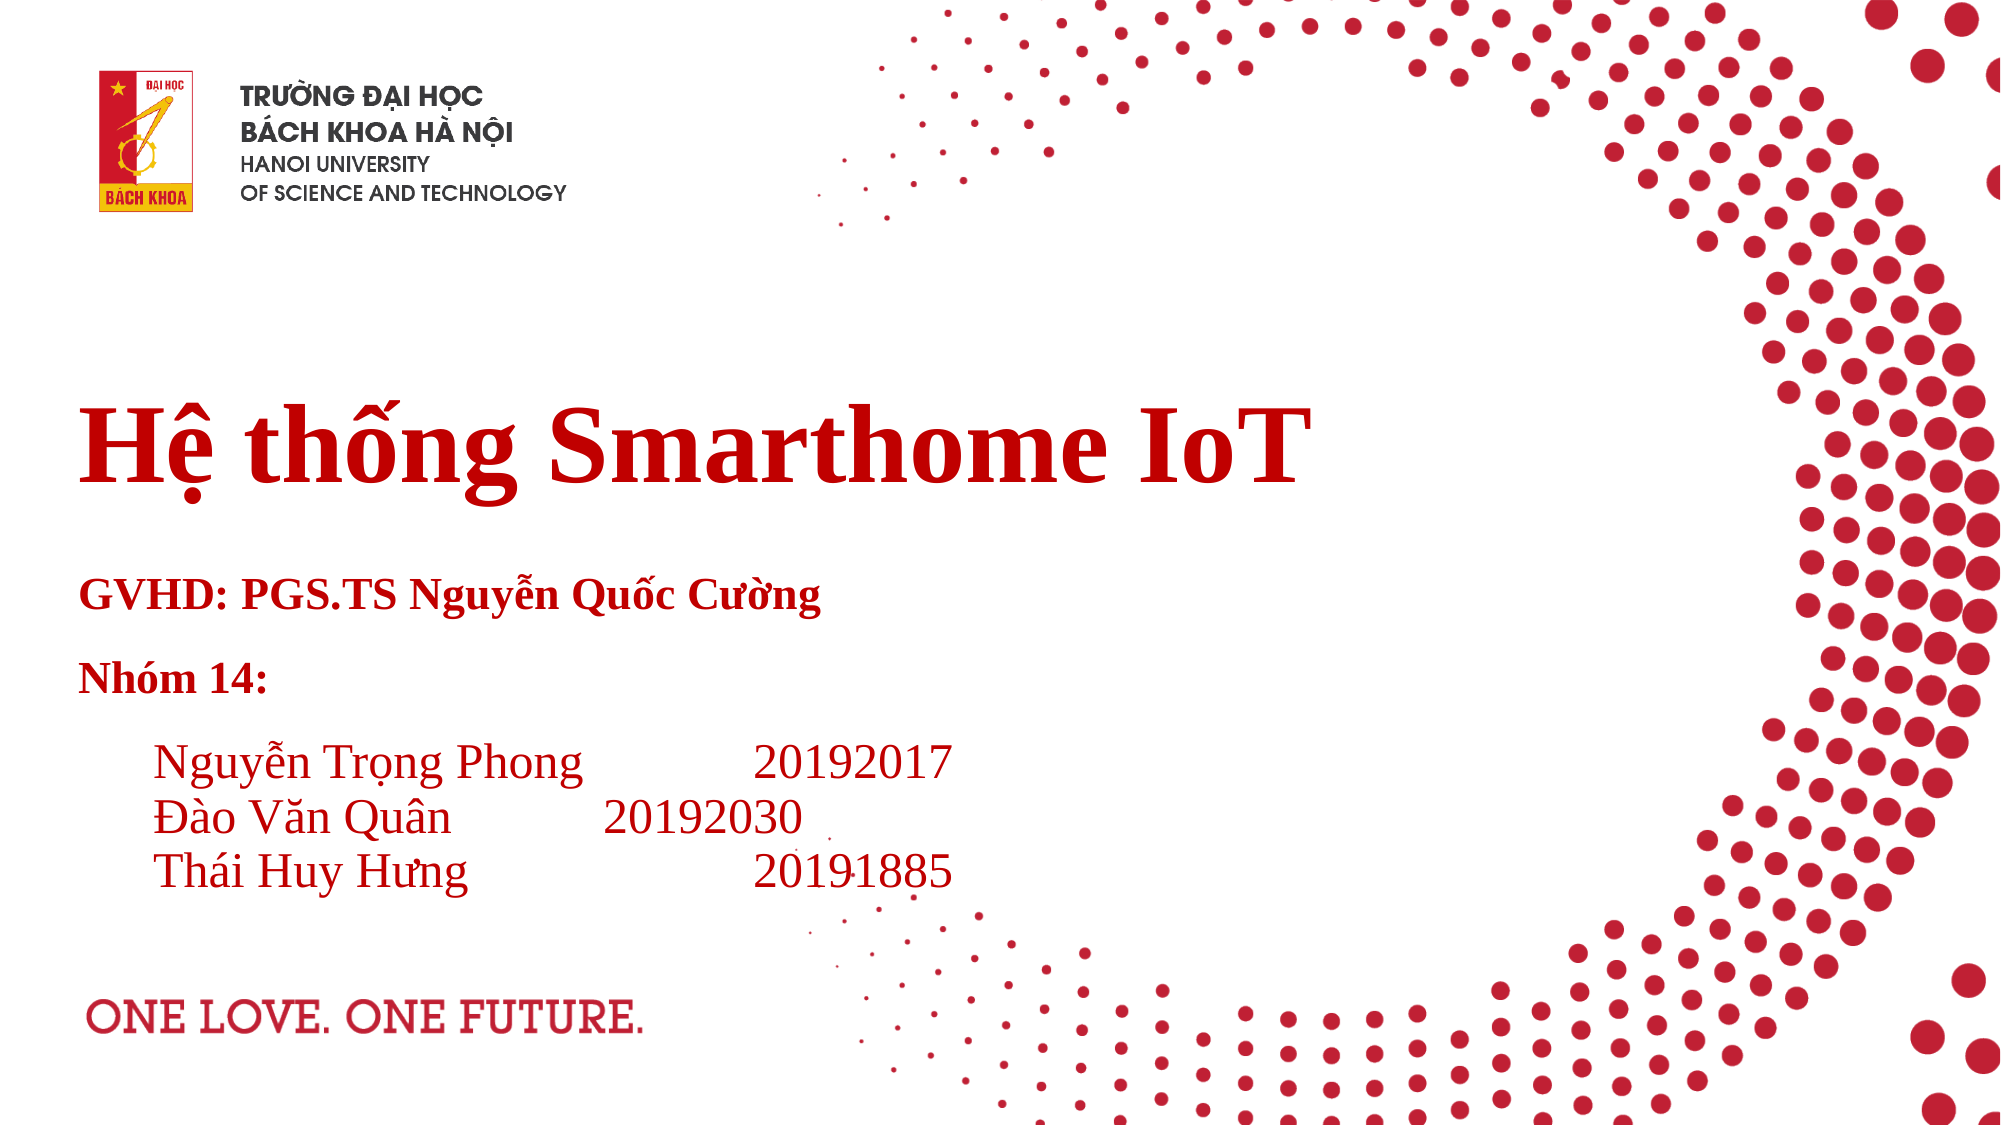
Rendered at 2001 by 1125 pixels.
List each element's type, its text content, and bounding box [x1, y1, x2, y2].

text_box Hệ thống Smarthome IoT [63, 378, 2000, 518]
text_box Nguyễn Trọng Phong 20192017 Đào Văn Quân 20192030 Thái Huy Hưng 20191885 [138, 786, 1343, 986]
text_box Nhóm 14: [63, 702, 1678, 786]
picture [0, 0, 2001, 1125]
text_box GVHD: PGS.TS Nguyễn Quốc Cường [63, 562, 1678, 702]
